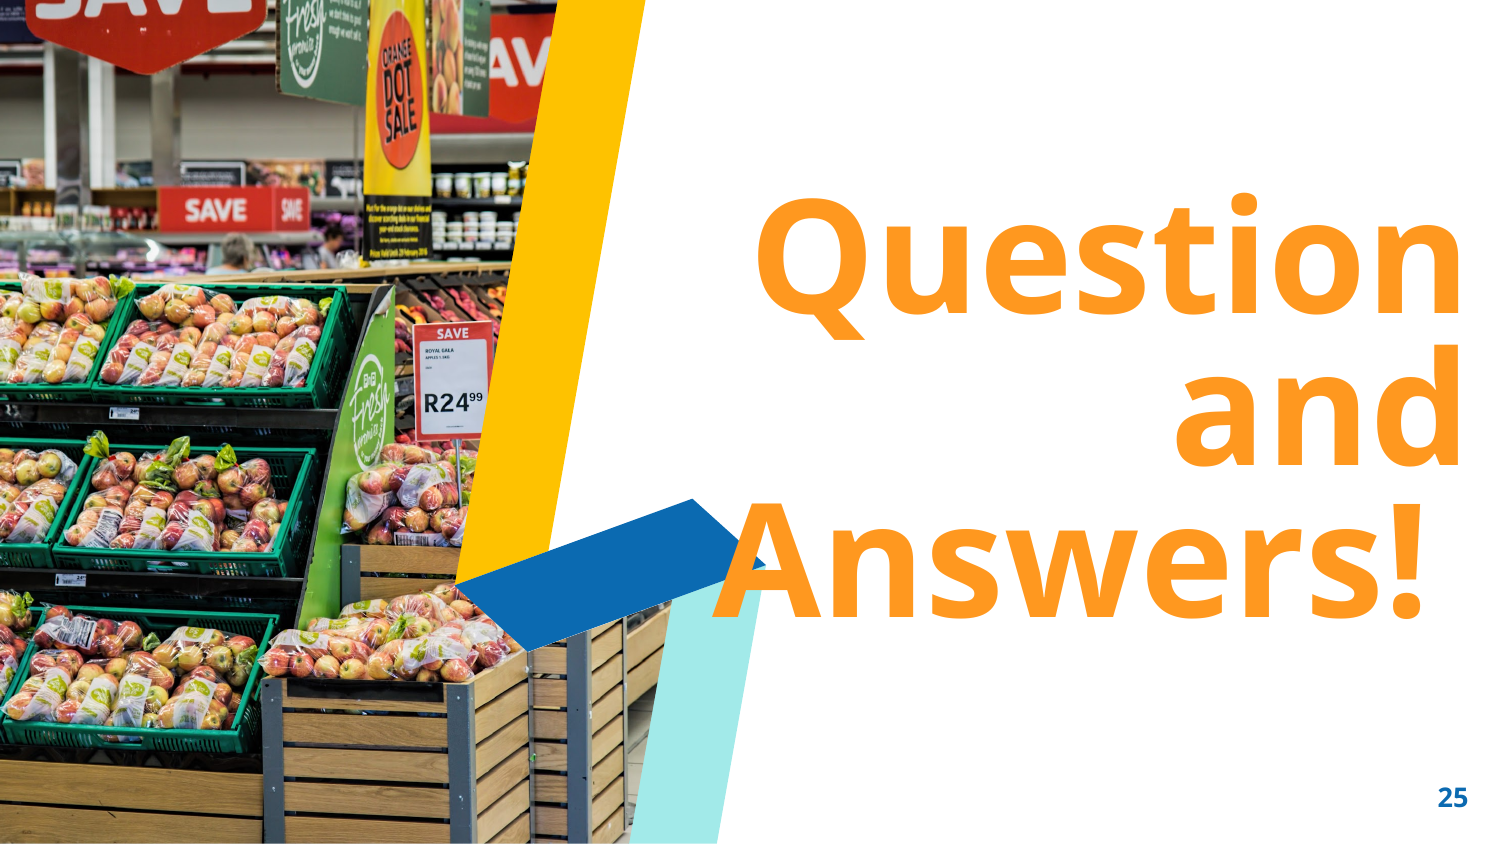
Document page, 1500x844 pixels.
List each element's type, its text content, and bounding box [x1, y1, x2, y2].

picture [0, 0, 673, 844]
slide_number ‹#› [1378, 766, 1469, 832]
title Question and Answers! [676, 134, 1471, 648]
